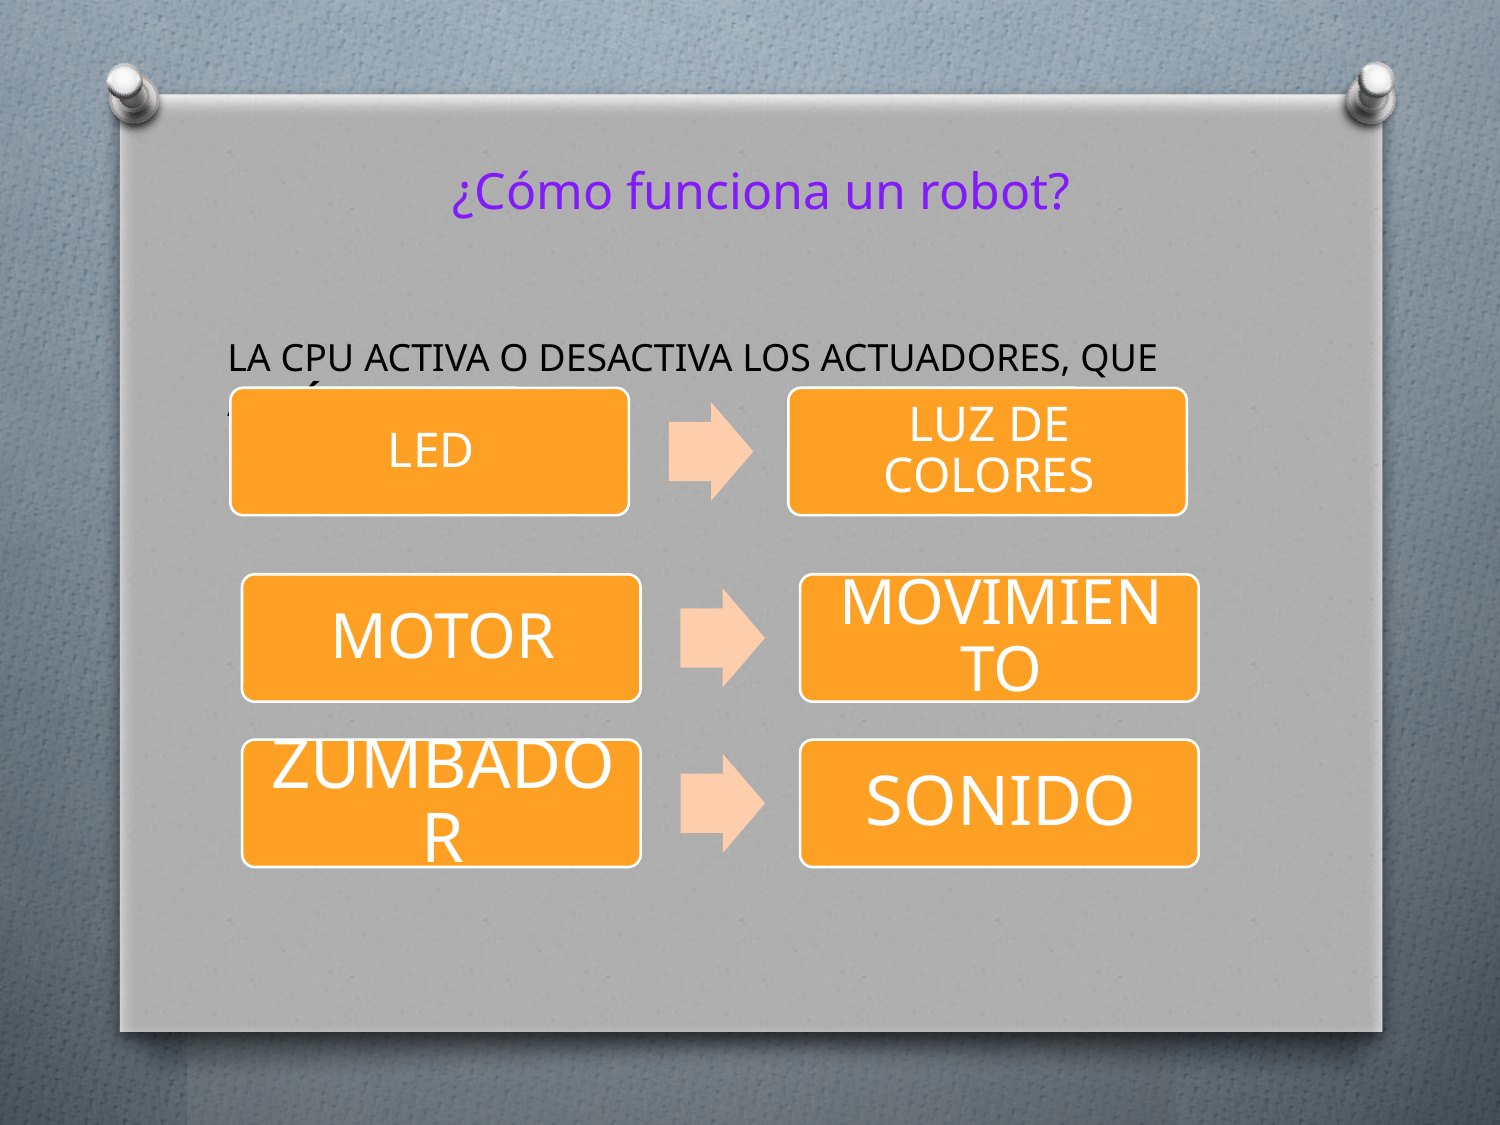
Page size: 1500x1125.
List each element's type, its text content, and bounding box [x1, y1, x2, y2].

text_box ¿Cómo funciona un robot? [135, 152, 1388, 227]
text_box LA CPU ACTIVA O DESACTIVA LOS ACTUADORES, QUE ACTÚAN [212, 326, 1311, 431]
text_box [241, 739, 1200, 868]
picture [1317, 35, 1439, 152]
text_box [241, 574, 1200, 702]
picture [75, 29, 198, 152]
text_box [229, 387, 1188, 516]
